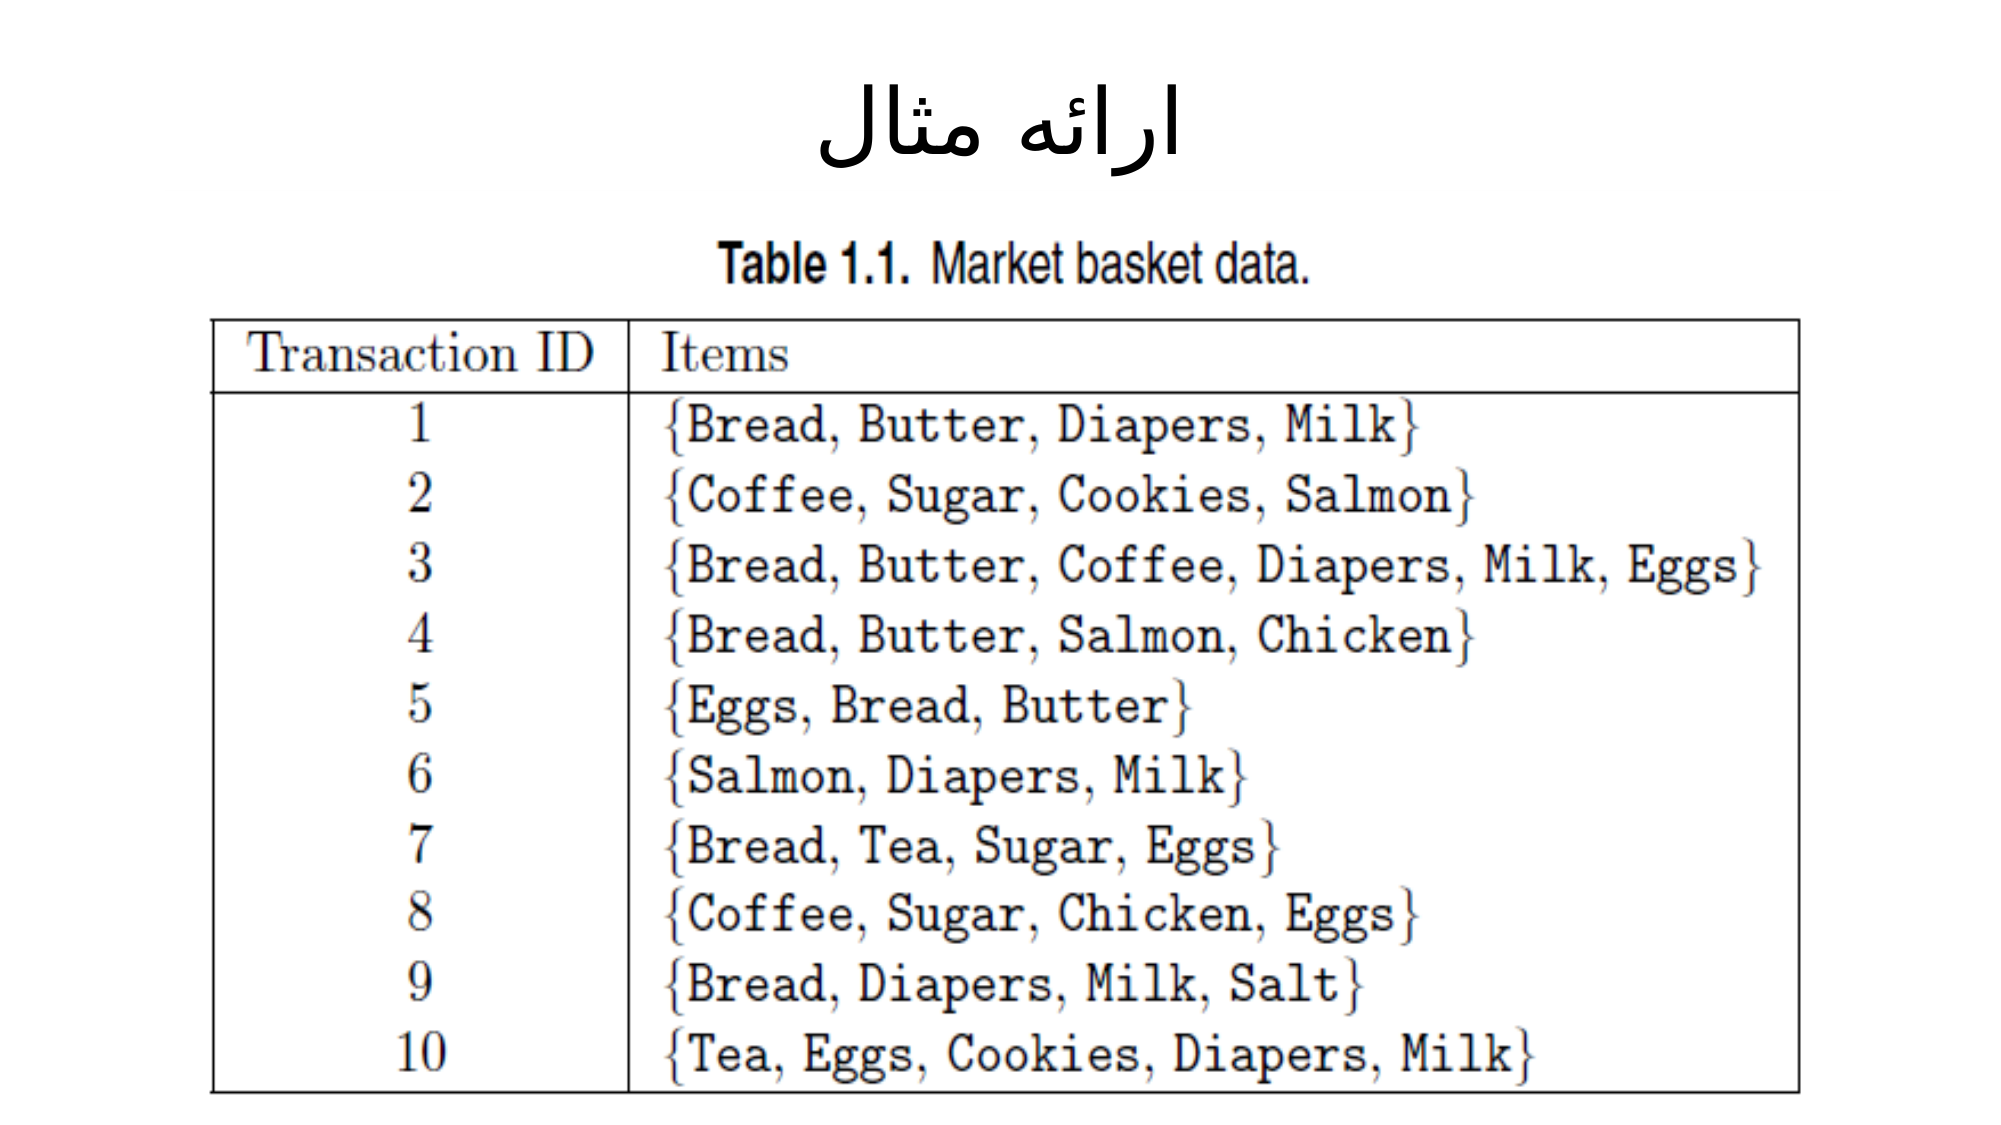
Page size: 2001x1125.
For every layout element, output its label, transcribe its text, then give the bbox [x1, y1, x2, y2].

picture [165, 189, 1842, 1118]
title ارائه مثال [137, 59, 1863, 190]
